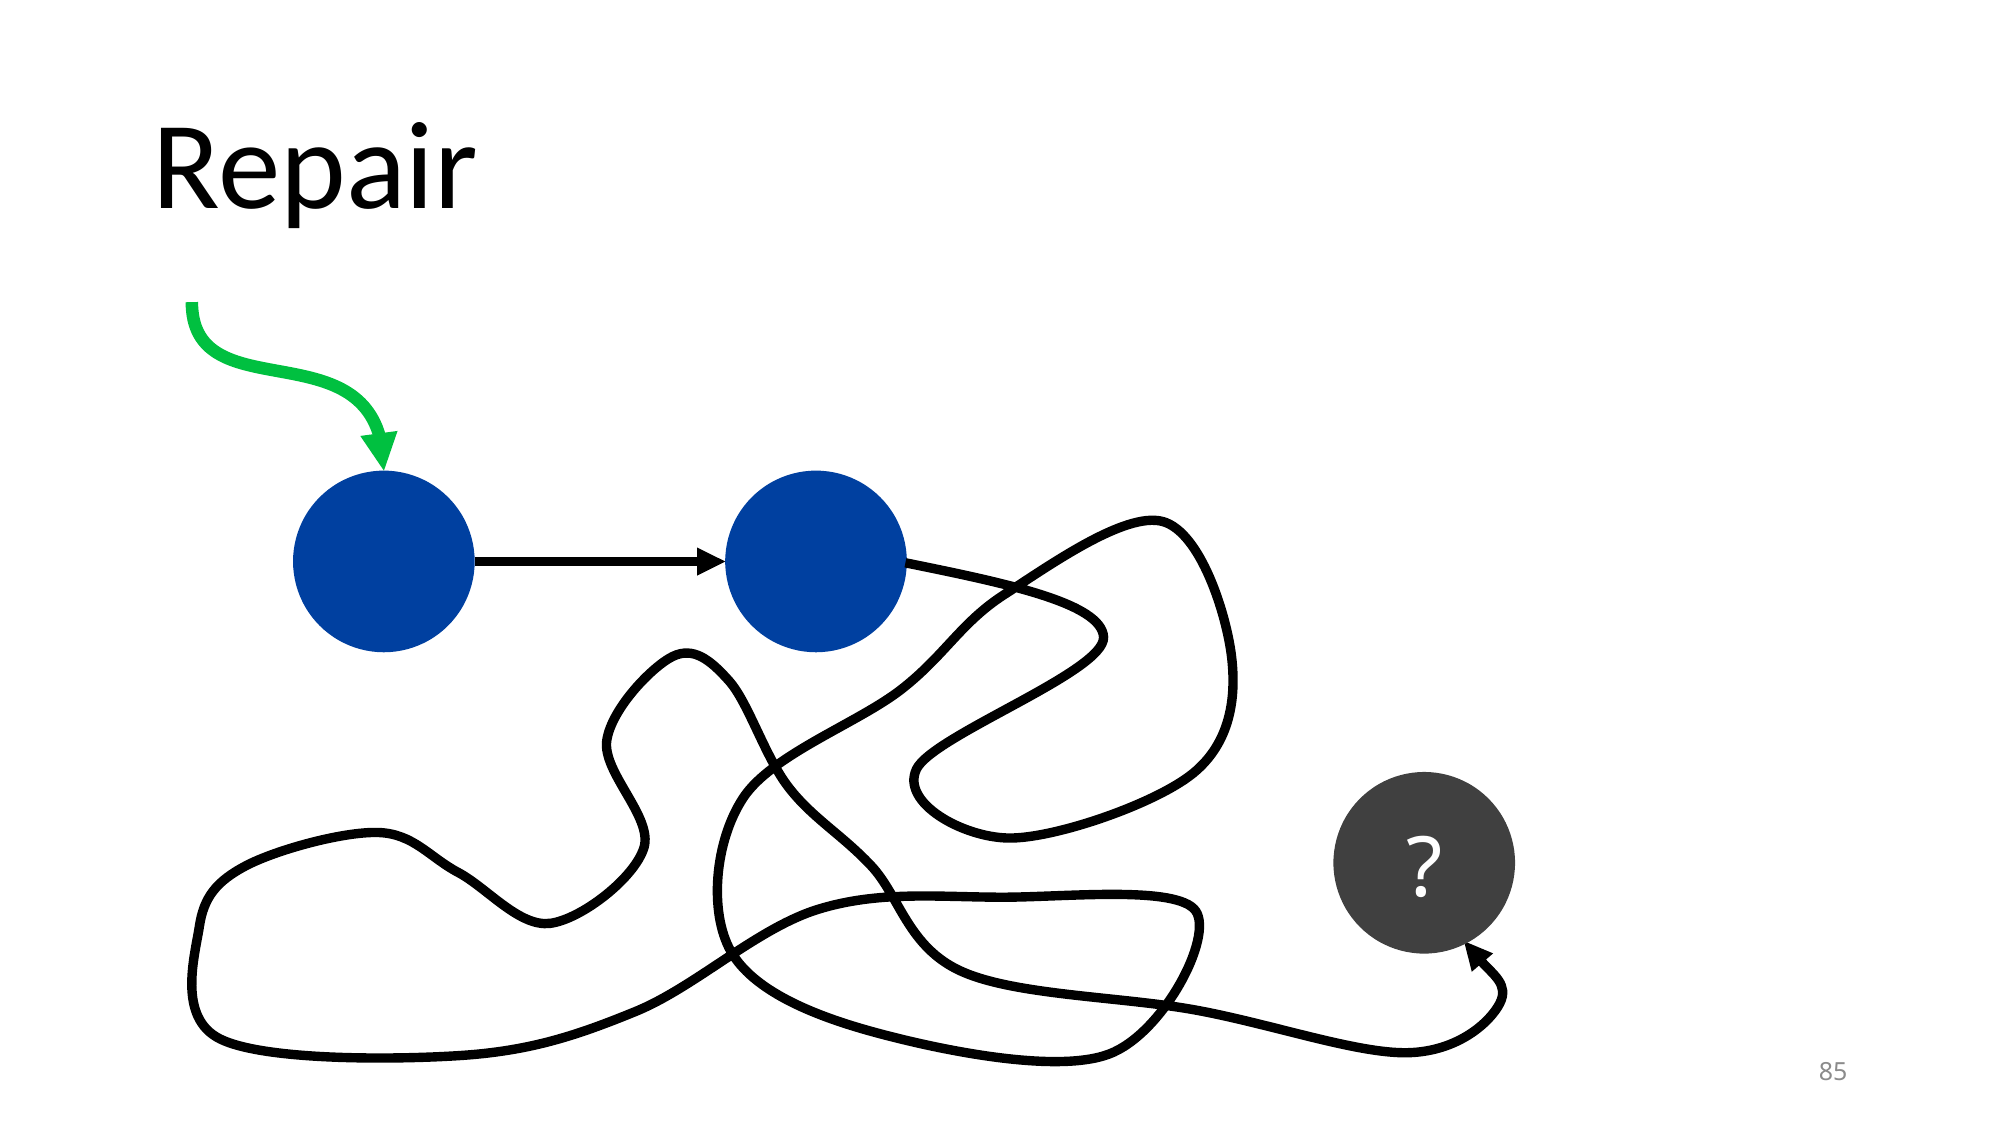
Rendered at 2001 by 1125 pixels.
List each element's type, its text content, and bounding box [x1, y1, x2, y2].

text_box [724, 469, 908, 654]
text_box [291, 469, 476, 654]
text_box [190, 519, 1503, 1063]
title Repair [137, 59, 1863, 278]
slide_number 85 [1412, 1042, 1863, 1103]
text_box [191, 302, 384, 471]
text_box ? [1332, 770, 1517, 955]
